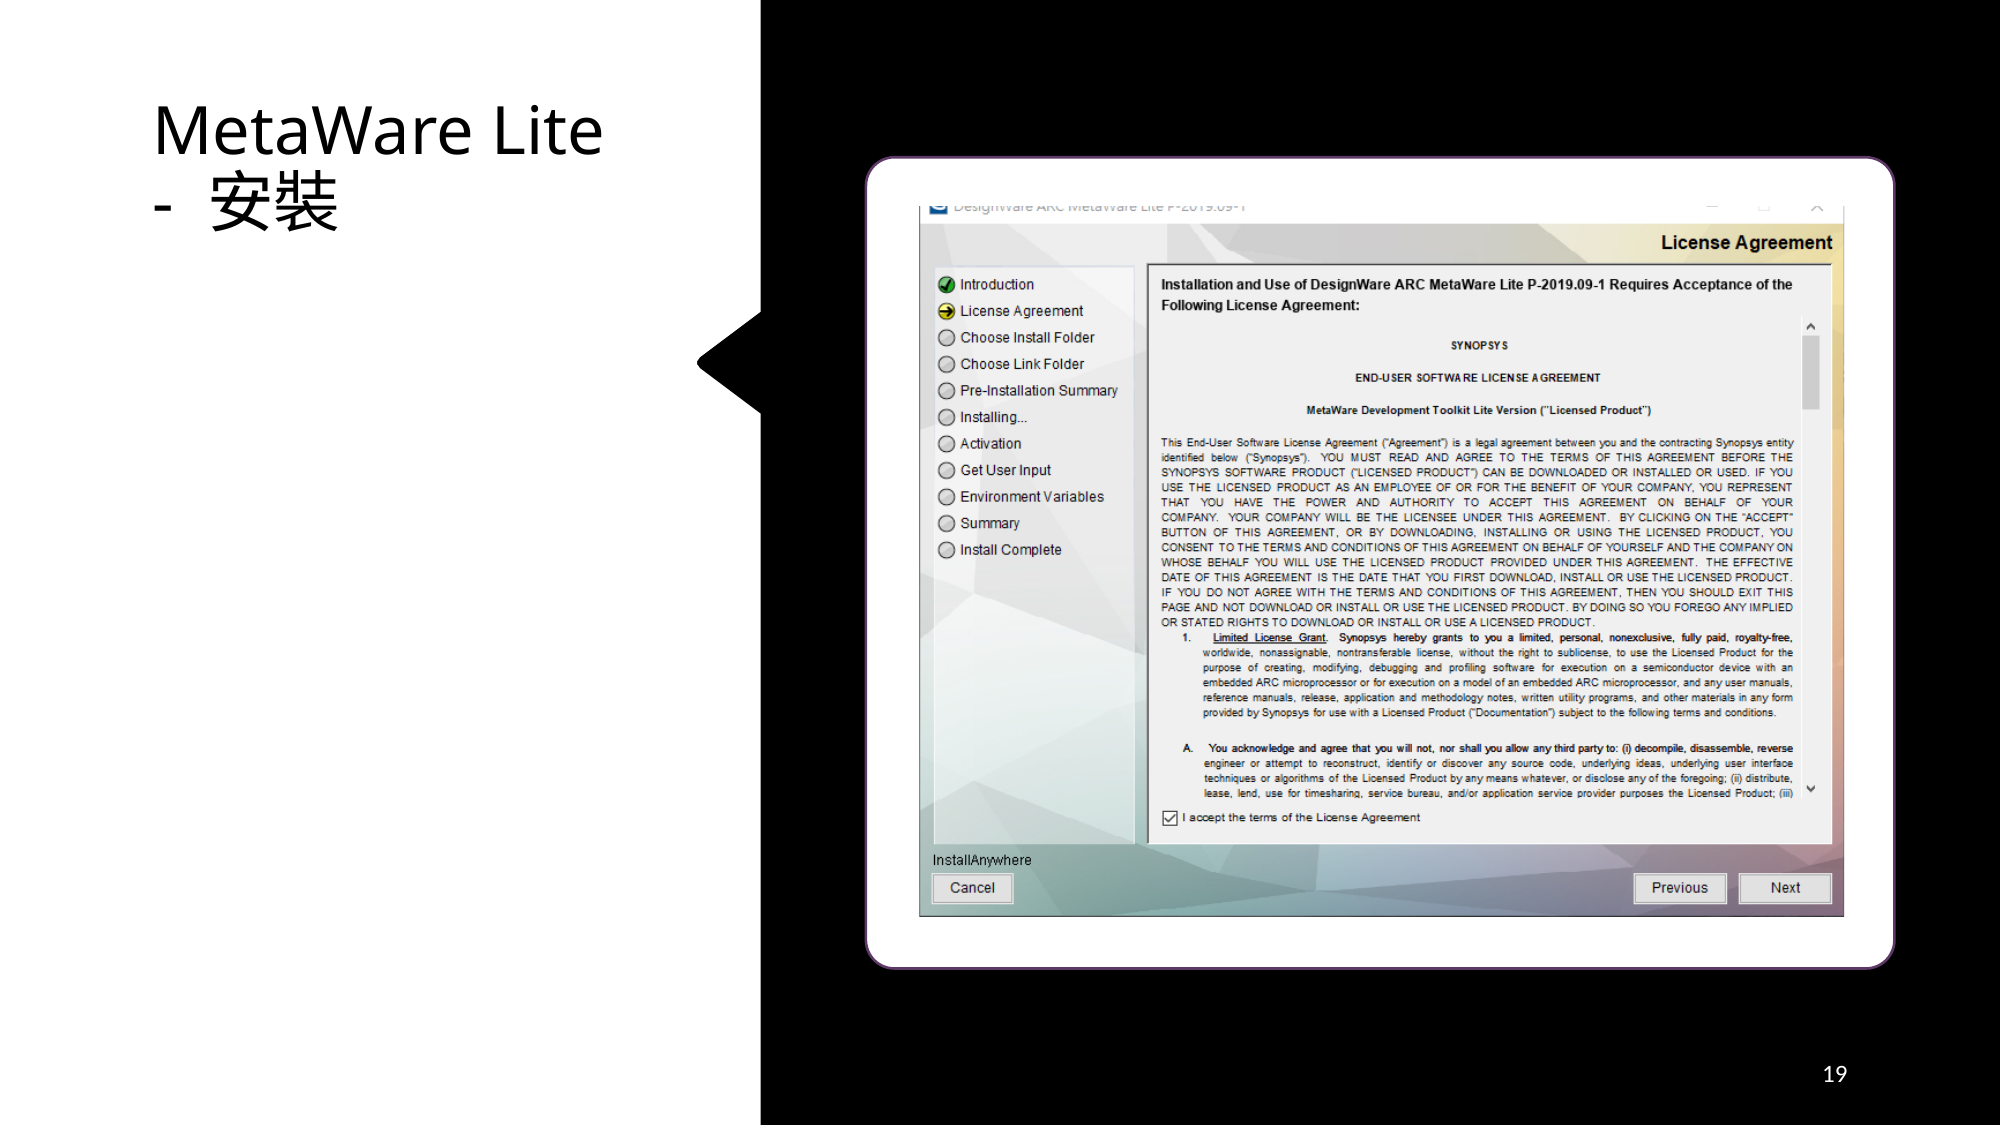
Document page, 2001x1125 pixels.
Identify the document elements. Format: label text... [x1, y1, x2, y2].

text_box [864, 156, 1896, 970]
picture [919, 206, 1845, 917]
text_box [0, 0, 762, 1125]
slide_number 19 [1705, 1042, 1863, 1103]
title MetaWare Lite - 安裝 [137, 59, 663, 278]
text_box [699, 0, 2000, 1125]
